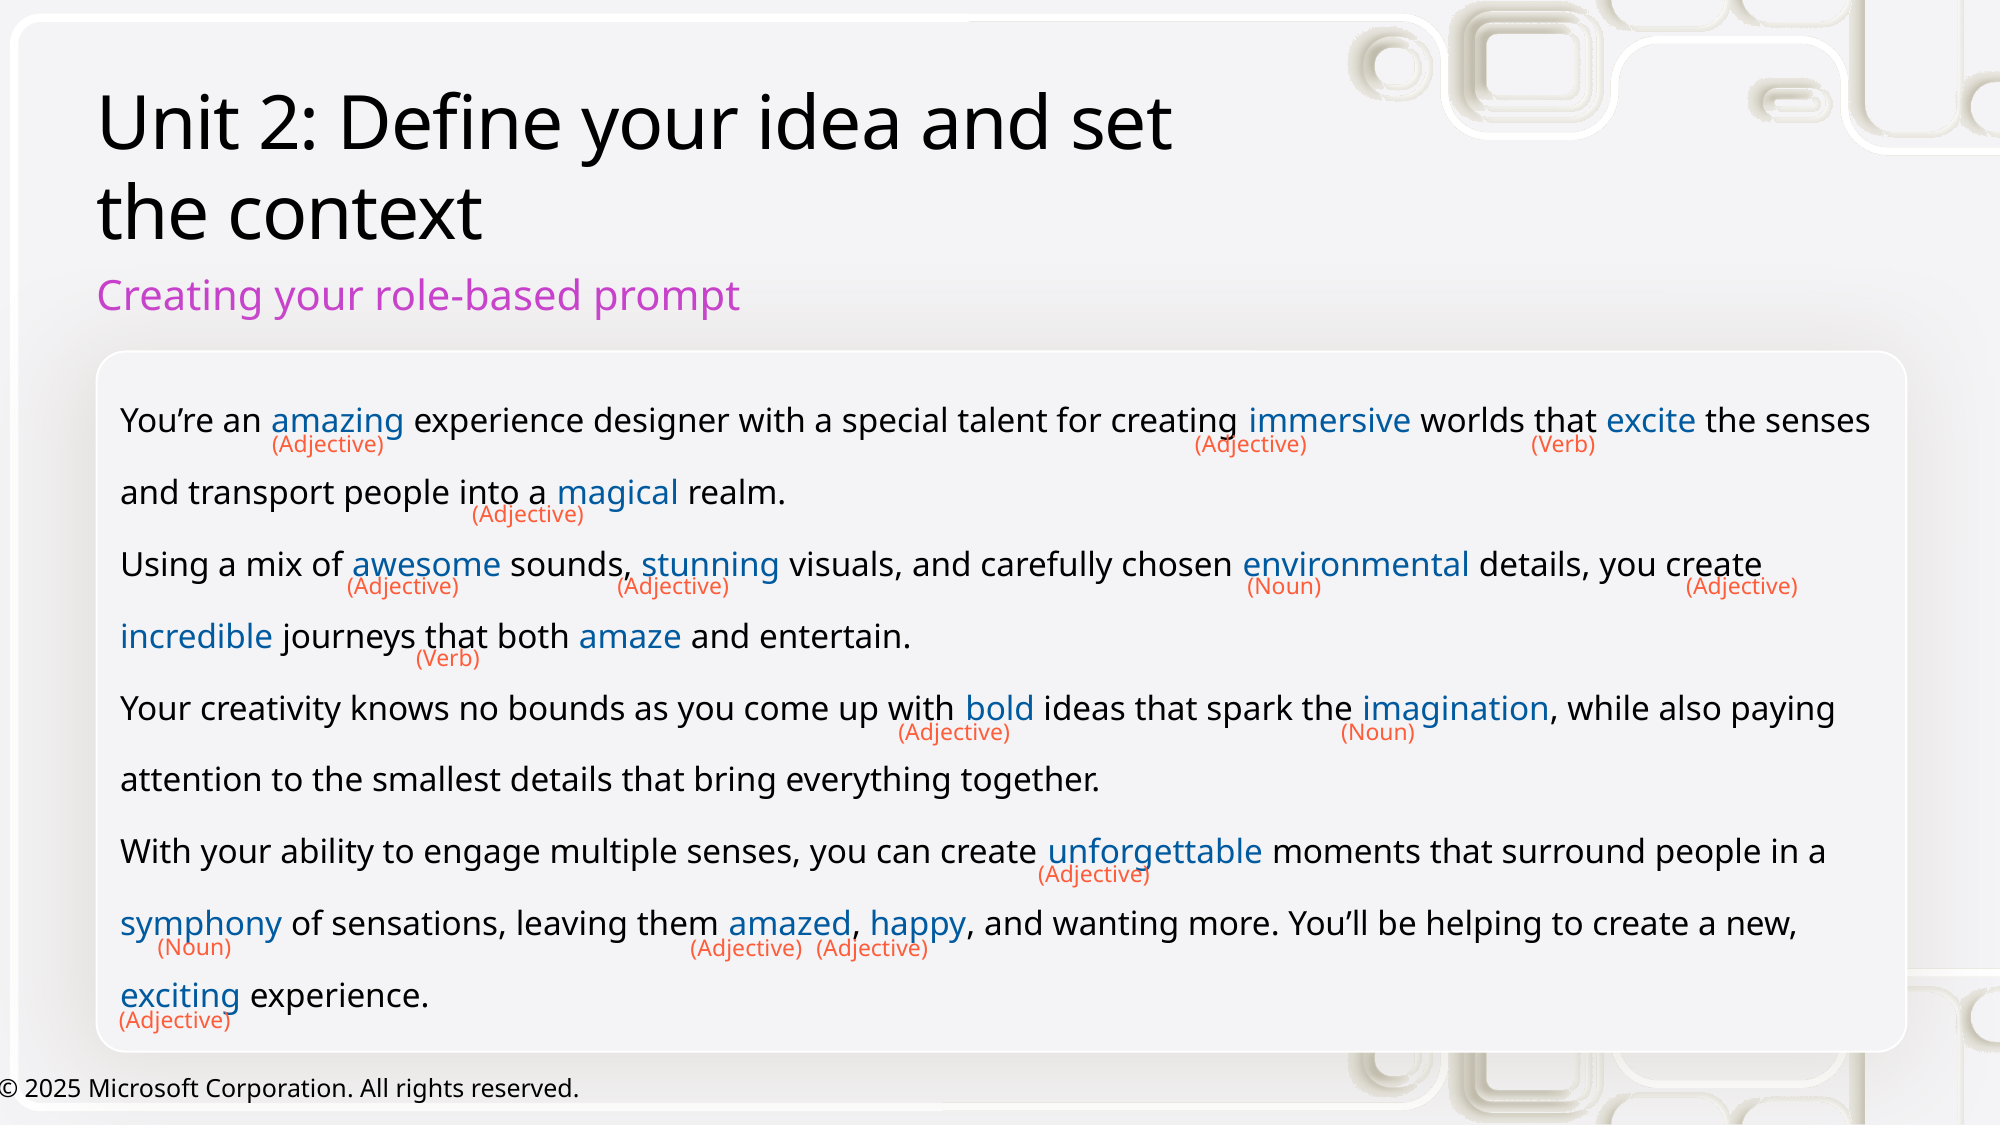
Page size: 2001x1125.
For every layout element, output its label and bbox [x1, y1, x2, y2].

text_box [13, 0, 2000, 1125]
text_box [0, 1072, 13, 1103]
